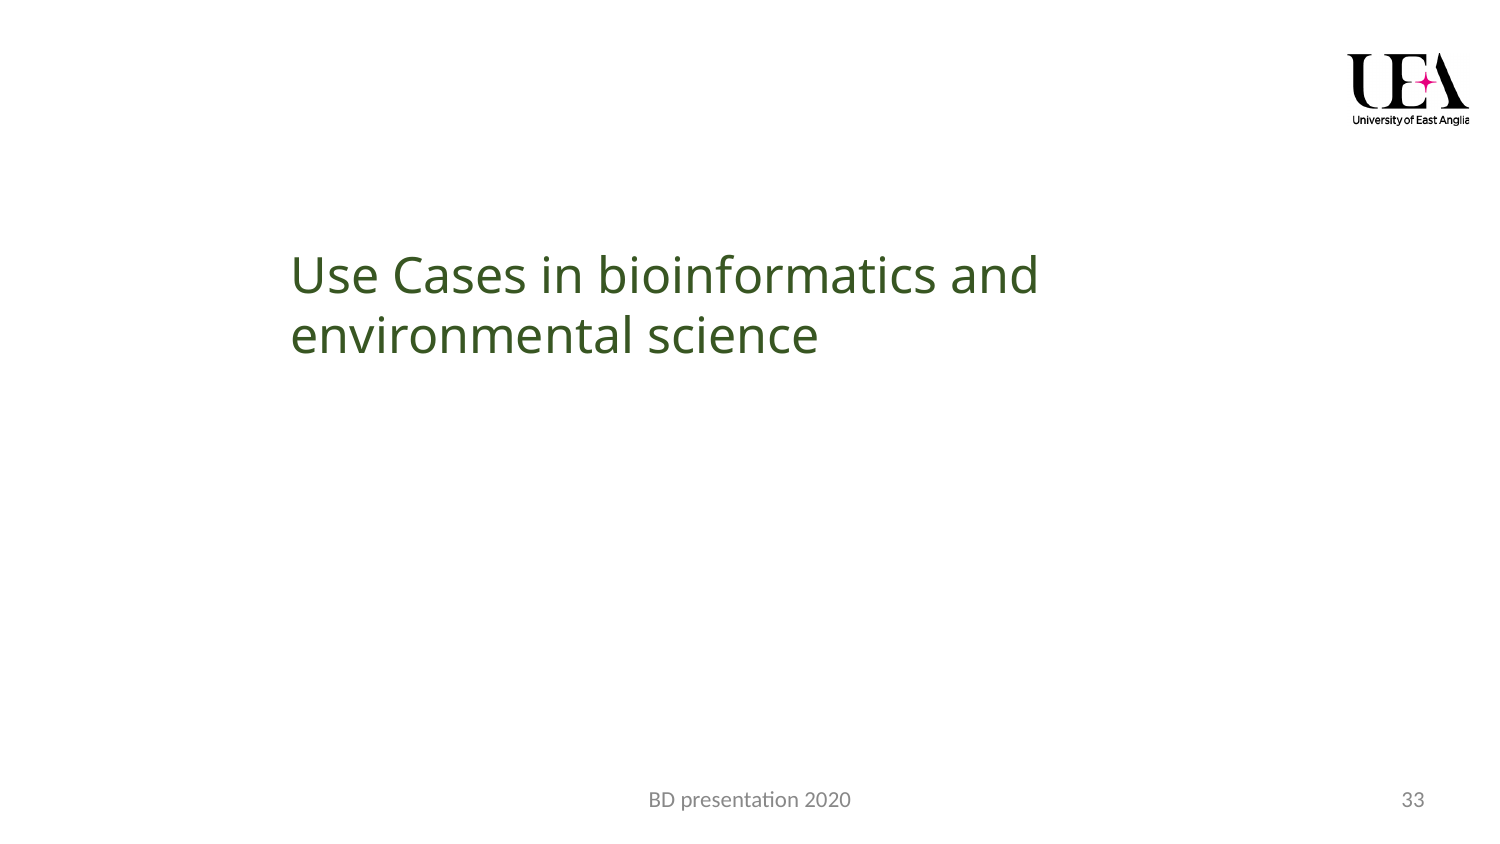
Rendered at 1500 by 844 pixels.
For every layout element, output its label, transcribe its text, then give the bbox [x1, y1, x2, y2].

title Use Cases in bioinformatics and environmental science [290, 243, 1172, 494]
footer BD presentation 2020 [510, 784, 990, 827]
picture [1347, 53, 1470, 126]
slide_number ‹#› [1080, 784, 1425, 827]
